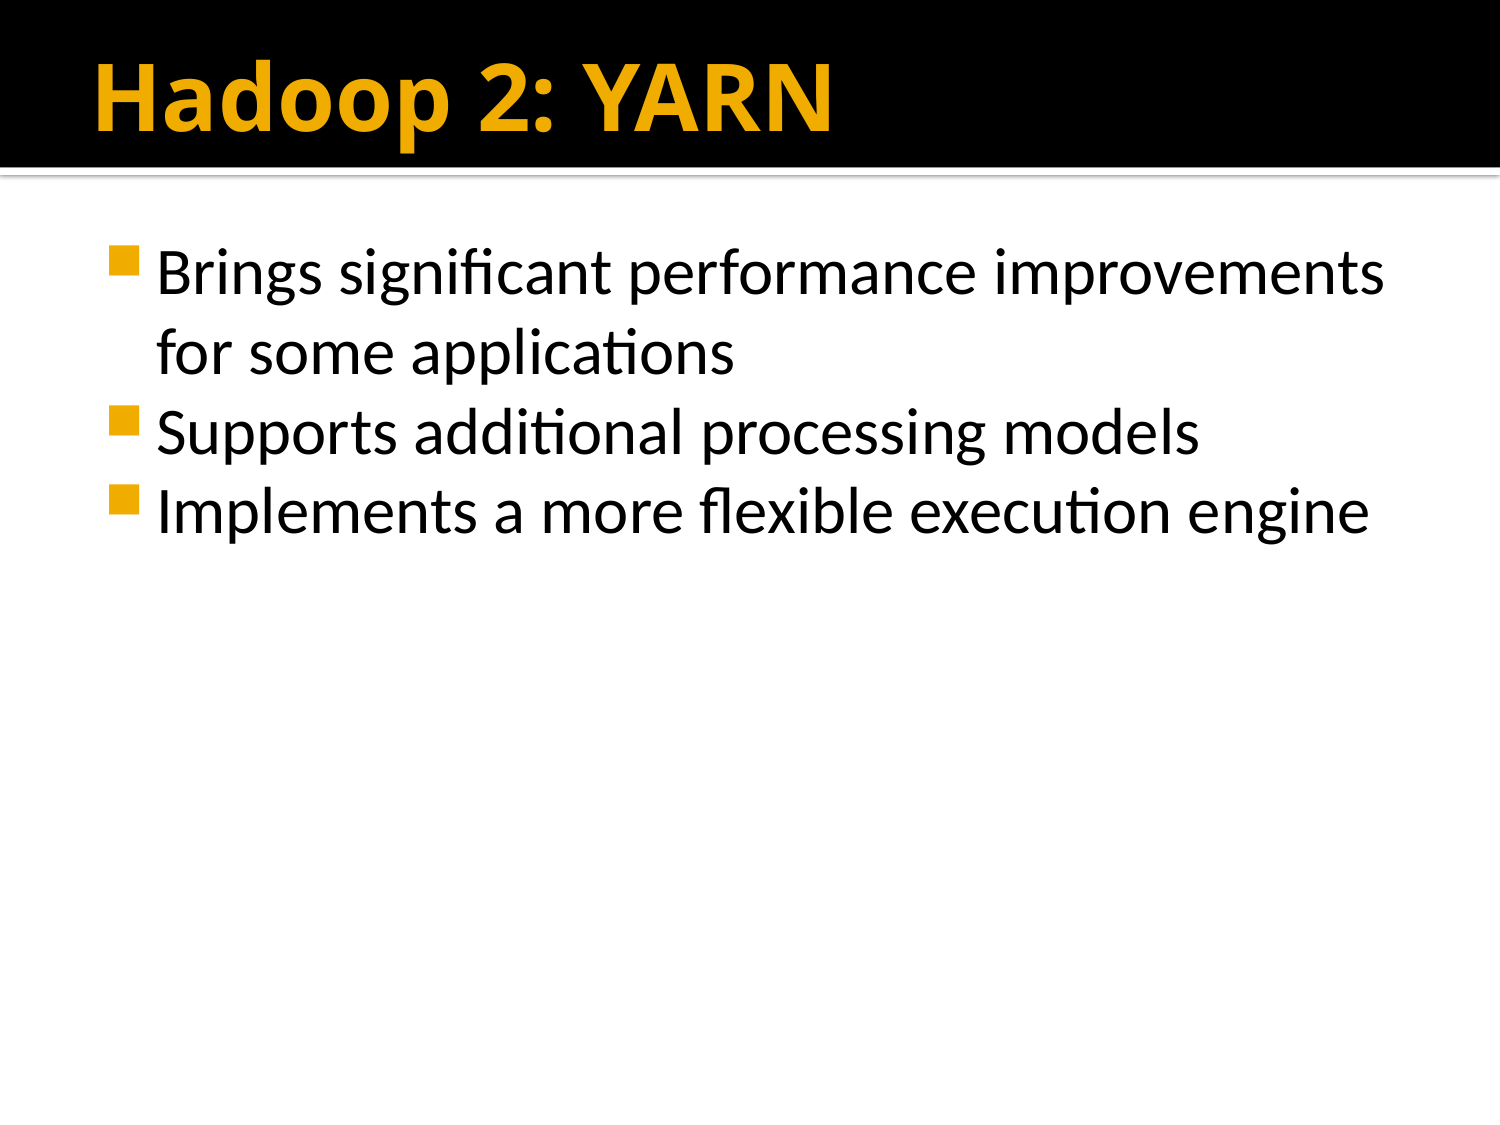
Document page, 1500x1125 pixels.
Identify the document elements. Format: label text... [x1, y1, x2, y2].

list Brings significant performance improvements for some applications Supports additional processing models Implements a more flexible execution engine [75, 212, 1425, 1075]
title Hadoop 2: YARN [75, 12, 1425, 175]
